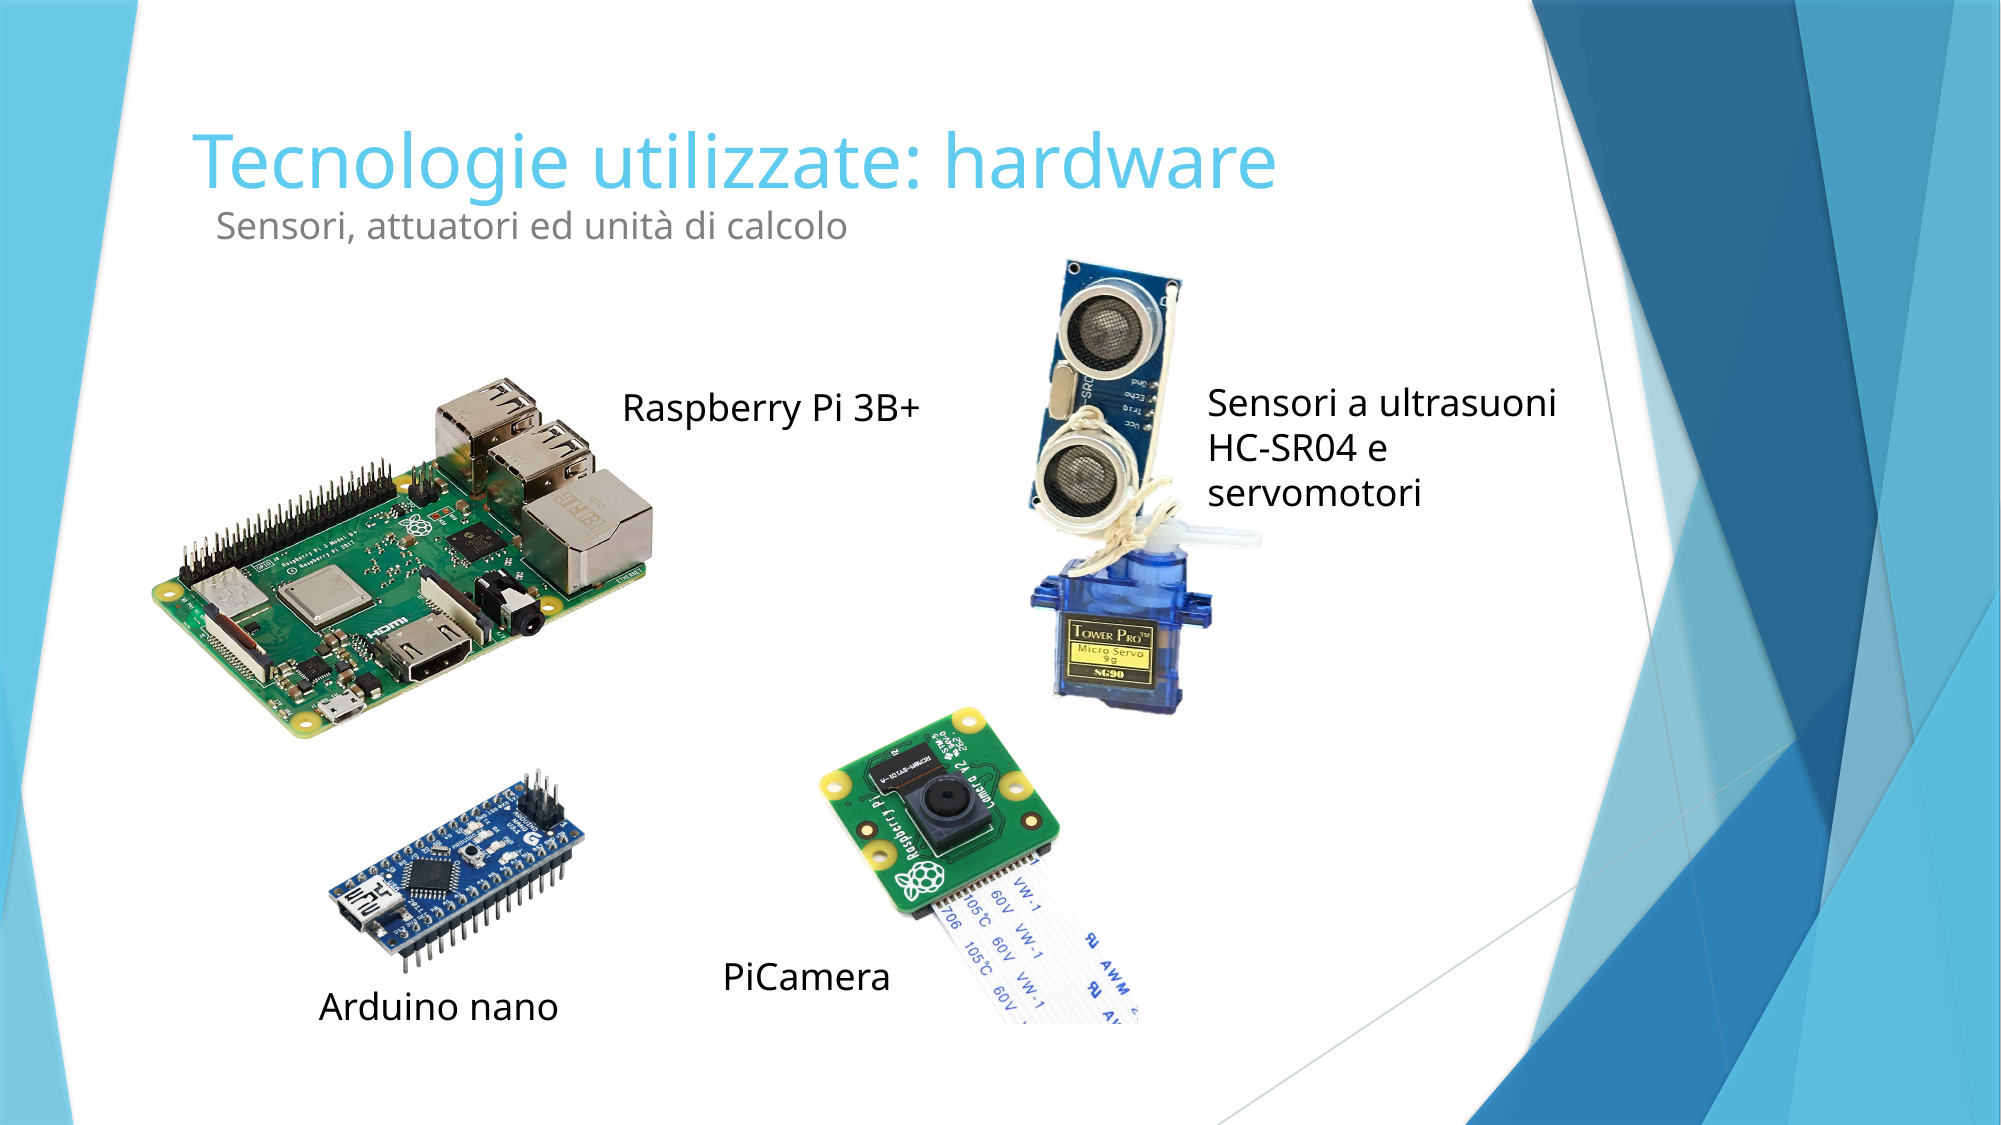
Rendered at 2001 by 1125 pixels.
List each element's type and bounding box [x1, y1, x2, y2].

picture [318, 759, 595, 982]
picture [145, 372, 659, 744]
picture [796, 152, 1392, 1025]
text_box [0, 0, 2000, 1125]
